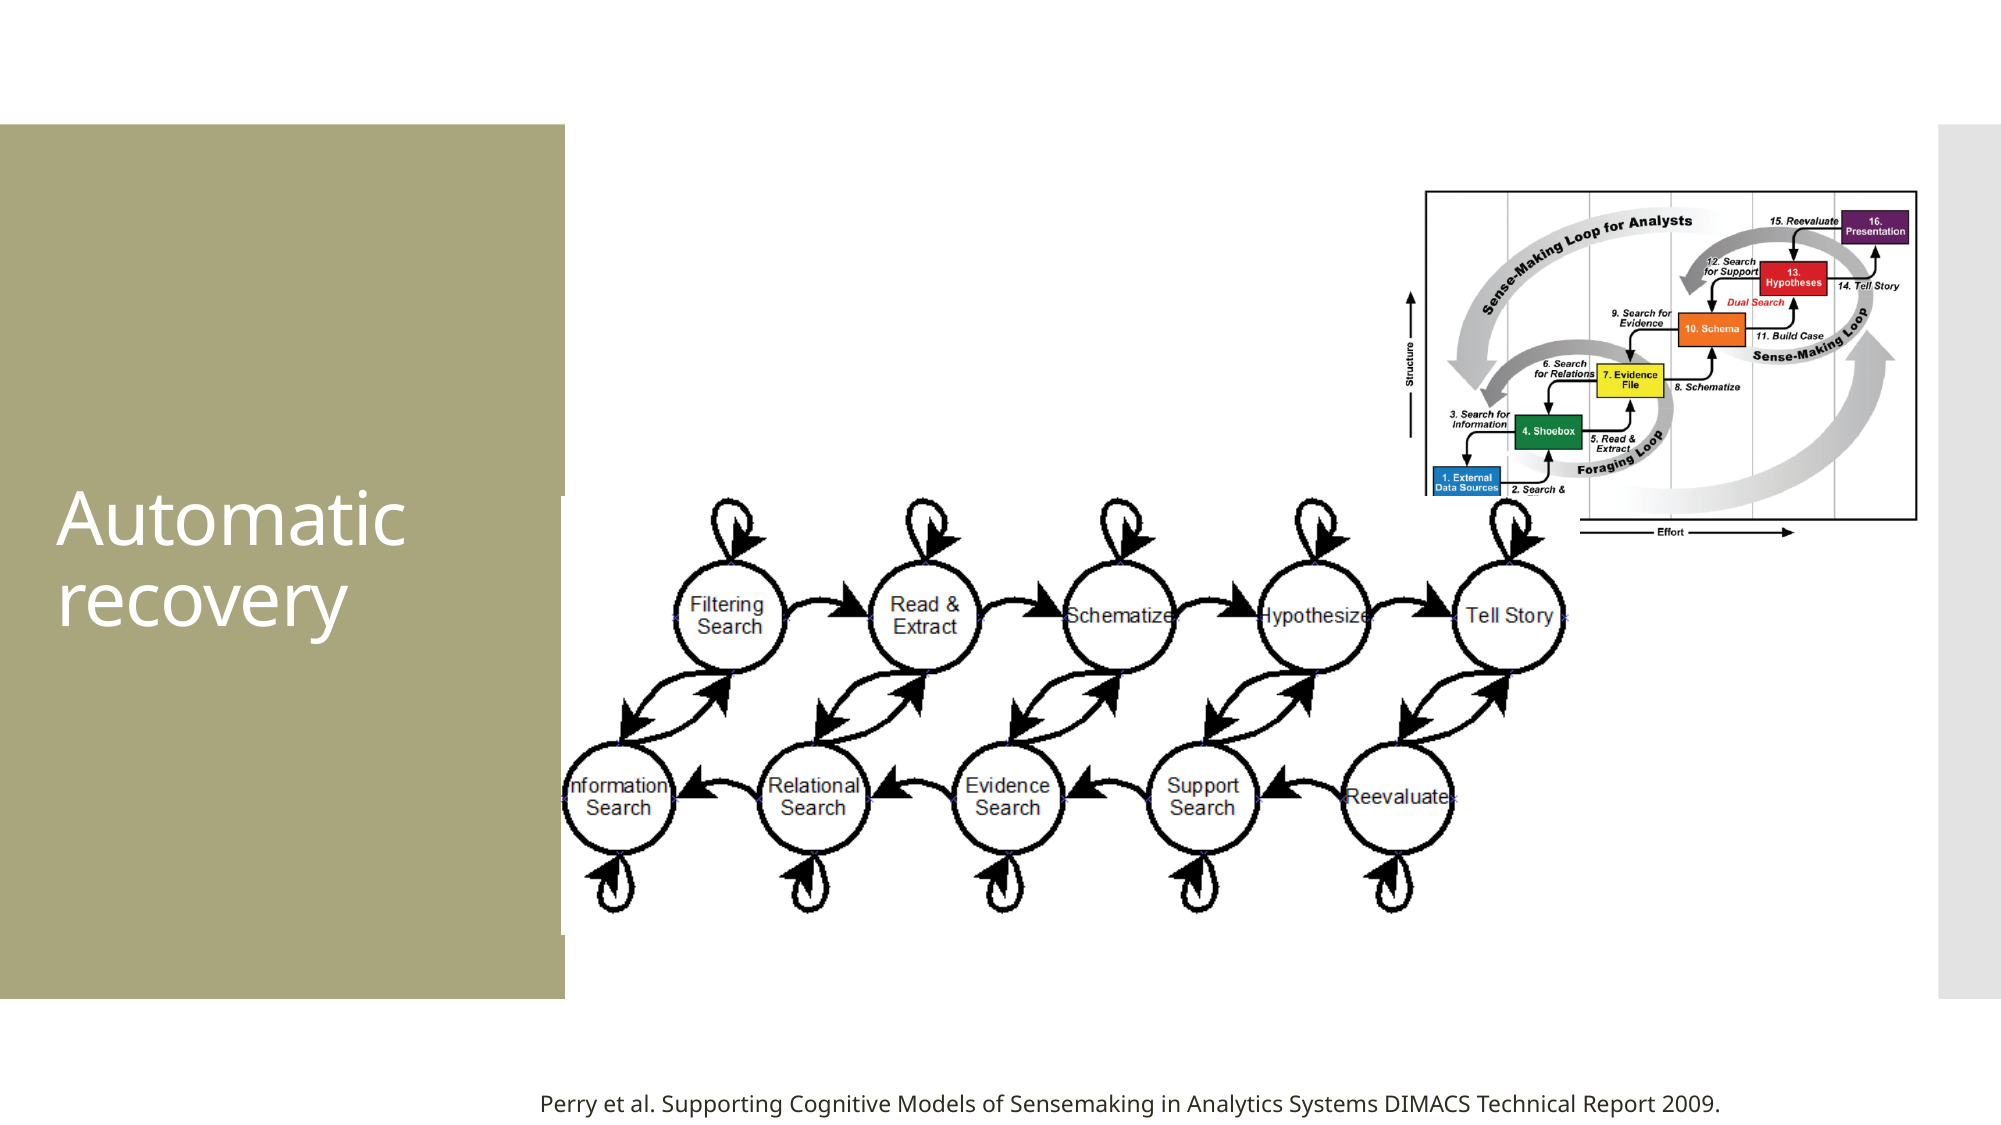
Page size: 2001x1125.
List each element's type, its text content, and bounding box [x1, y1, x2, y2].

title Automatic recovery [41, 184, 525, 940]
picture [561, 184, 1924, 935]
text_box Perry et al. Supporting Cognitive Models of Sensemaking in Analytics Systems DIMACS Technical Report 2009. [525, 1082, 1750, 1125]
